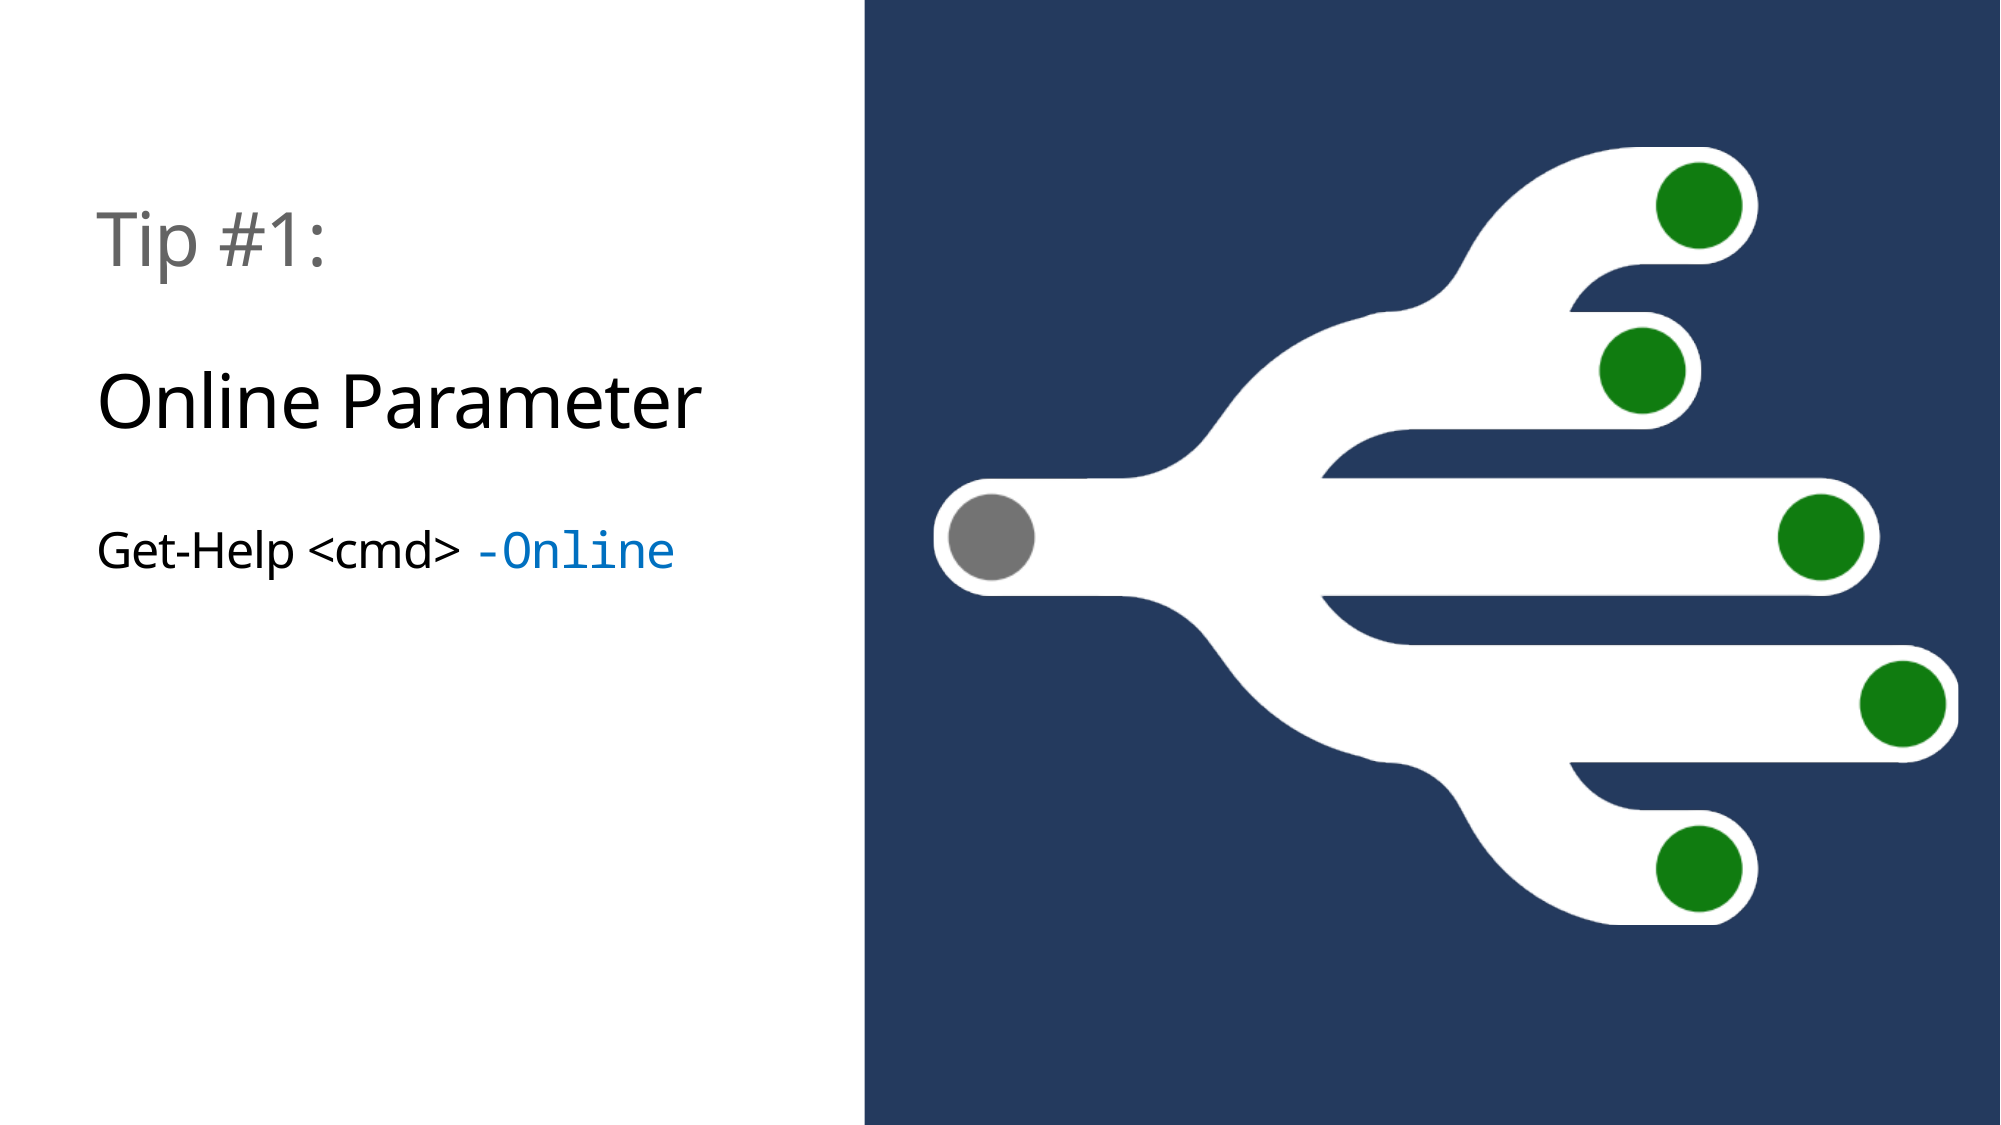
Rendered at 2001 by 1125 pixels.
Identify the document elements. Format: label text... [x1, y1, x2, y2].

title Tip #1: Online Parameter Get-Help <cmd> -Online [96, 198, 781, 580]
